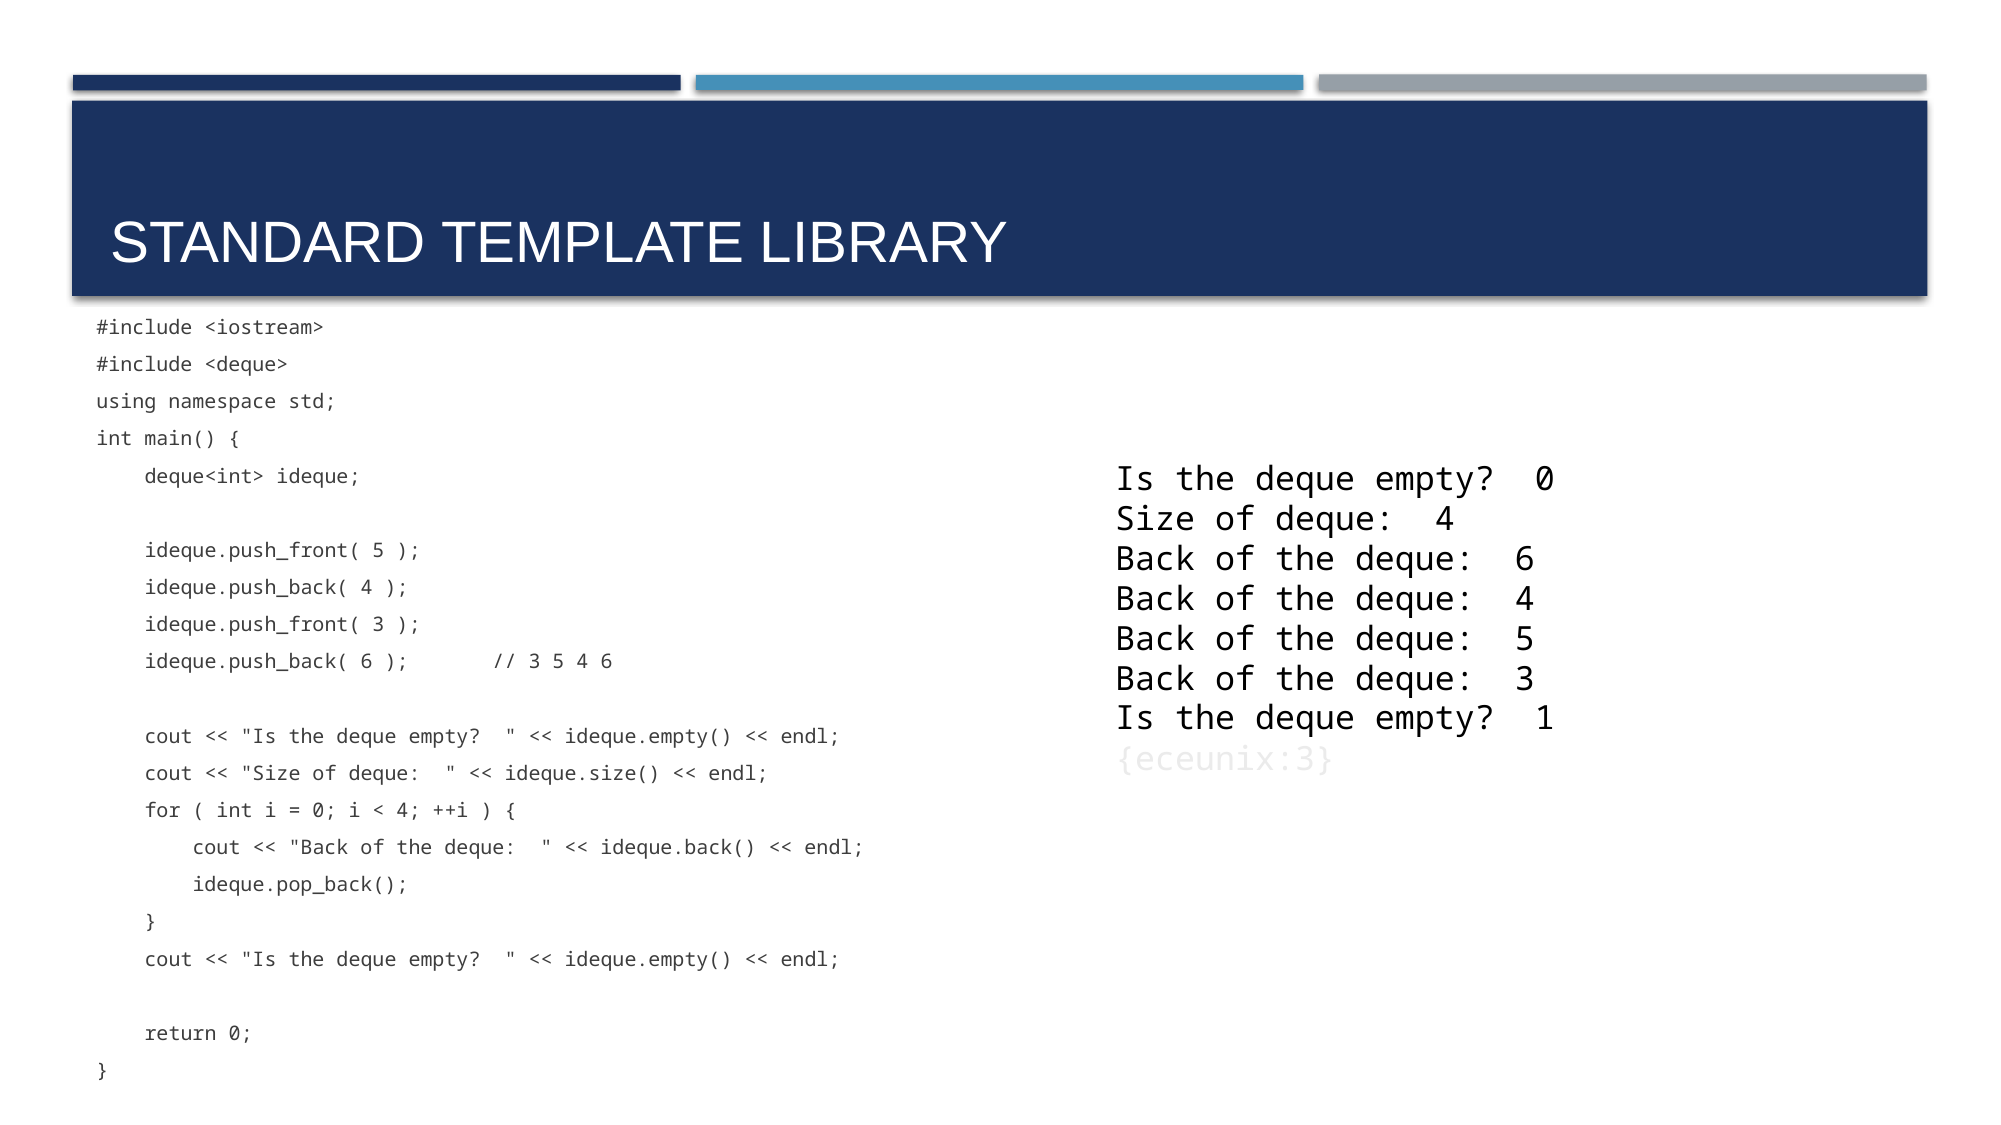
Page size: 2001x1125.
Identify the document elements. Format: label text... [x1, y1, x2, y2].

title Standard Template Library [95, 115, 1905, 282]
list #include <iostream> #include <deque> using namespace std; int main() { deque<int> ideque; ideque.push_front( 5 ); ideque.push_back( 4 ); ideque.push_front( 3 ); ideque.push_back( 6 ); // 3 5 4 6 cout << "Is the deque empty? " << ideque.empty() << endl; cout << "Size of deque: " << ideque.size() << endl; for ( int i = 0; i < 4; ++i ) { cout << "Back of the deque: " << ideque.back() << endl; ideque.pop_back(); } cout << "Is the deque empty? " << ideque.empty() << endl; return 0; } [81, 304, 1891, 1092]
text_box Is the deque empty? 0 Size of deque: 4 Back of the deque: 6 Back of the deque: 4 Back of the deque: 5 Back of the deque: 3 Is the deque empty? 1 {eceunix:3} [1100, 449, 1792, 784]
